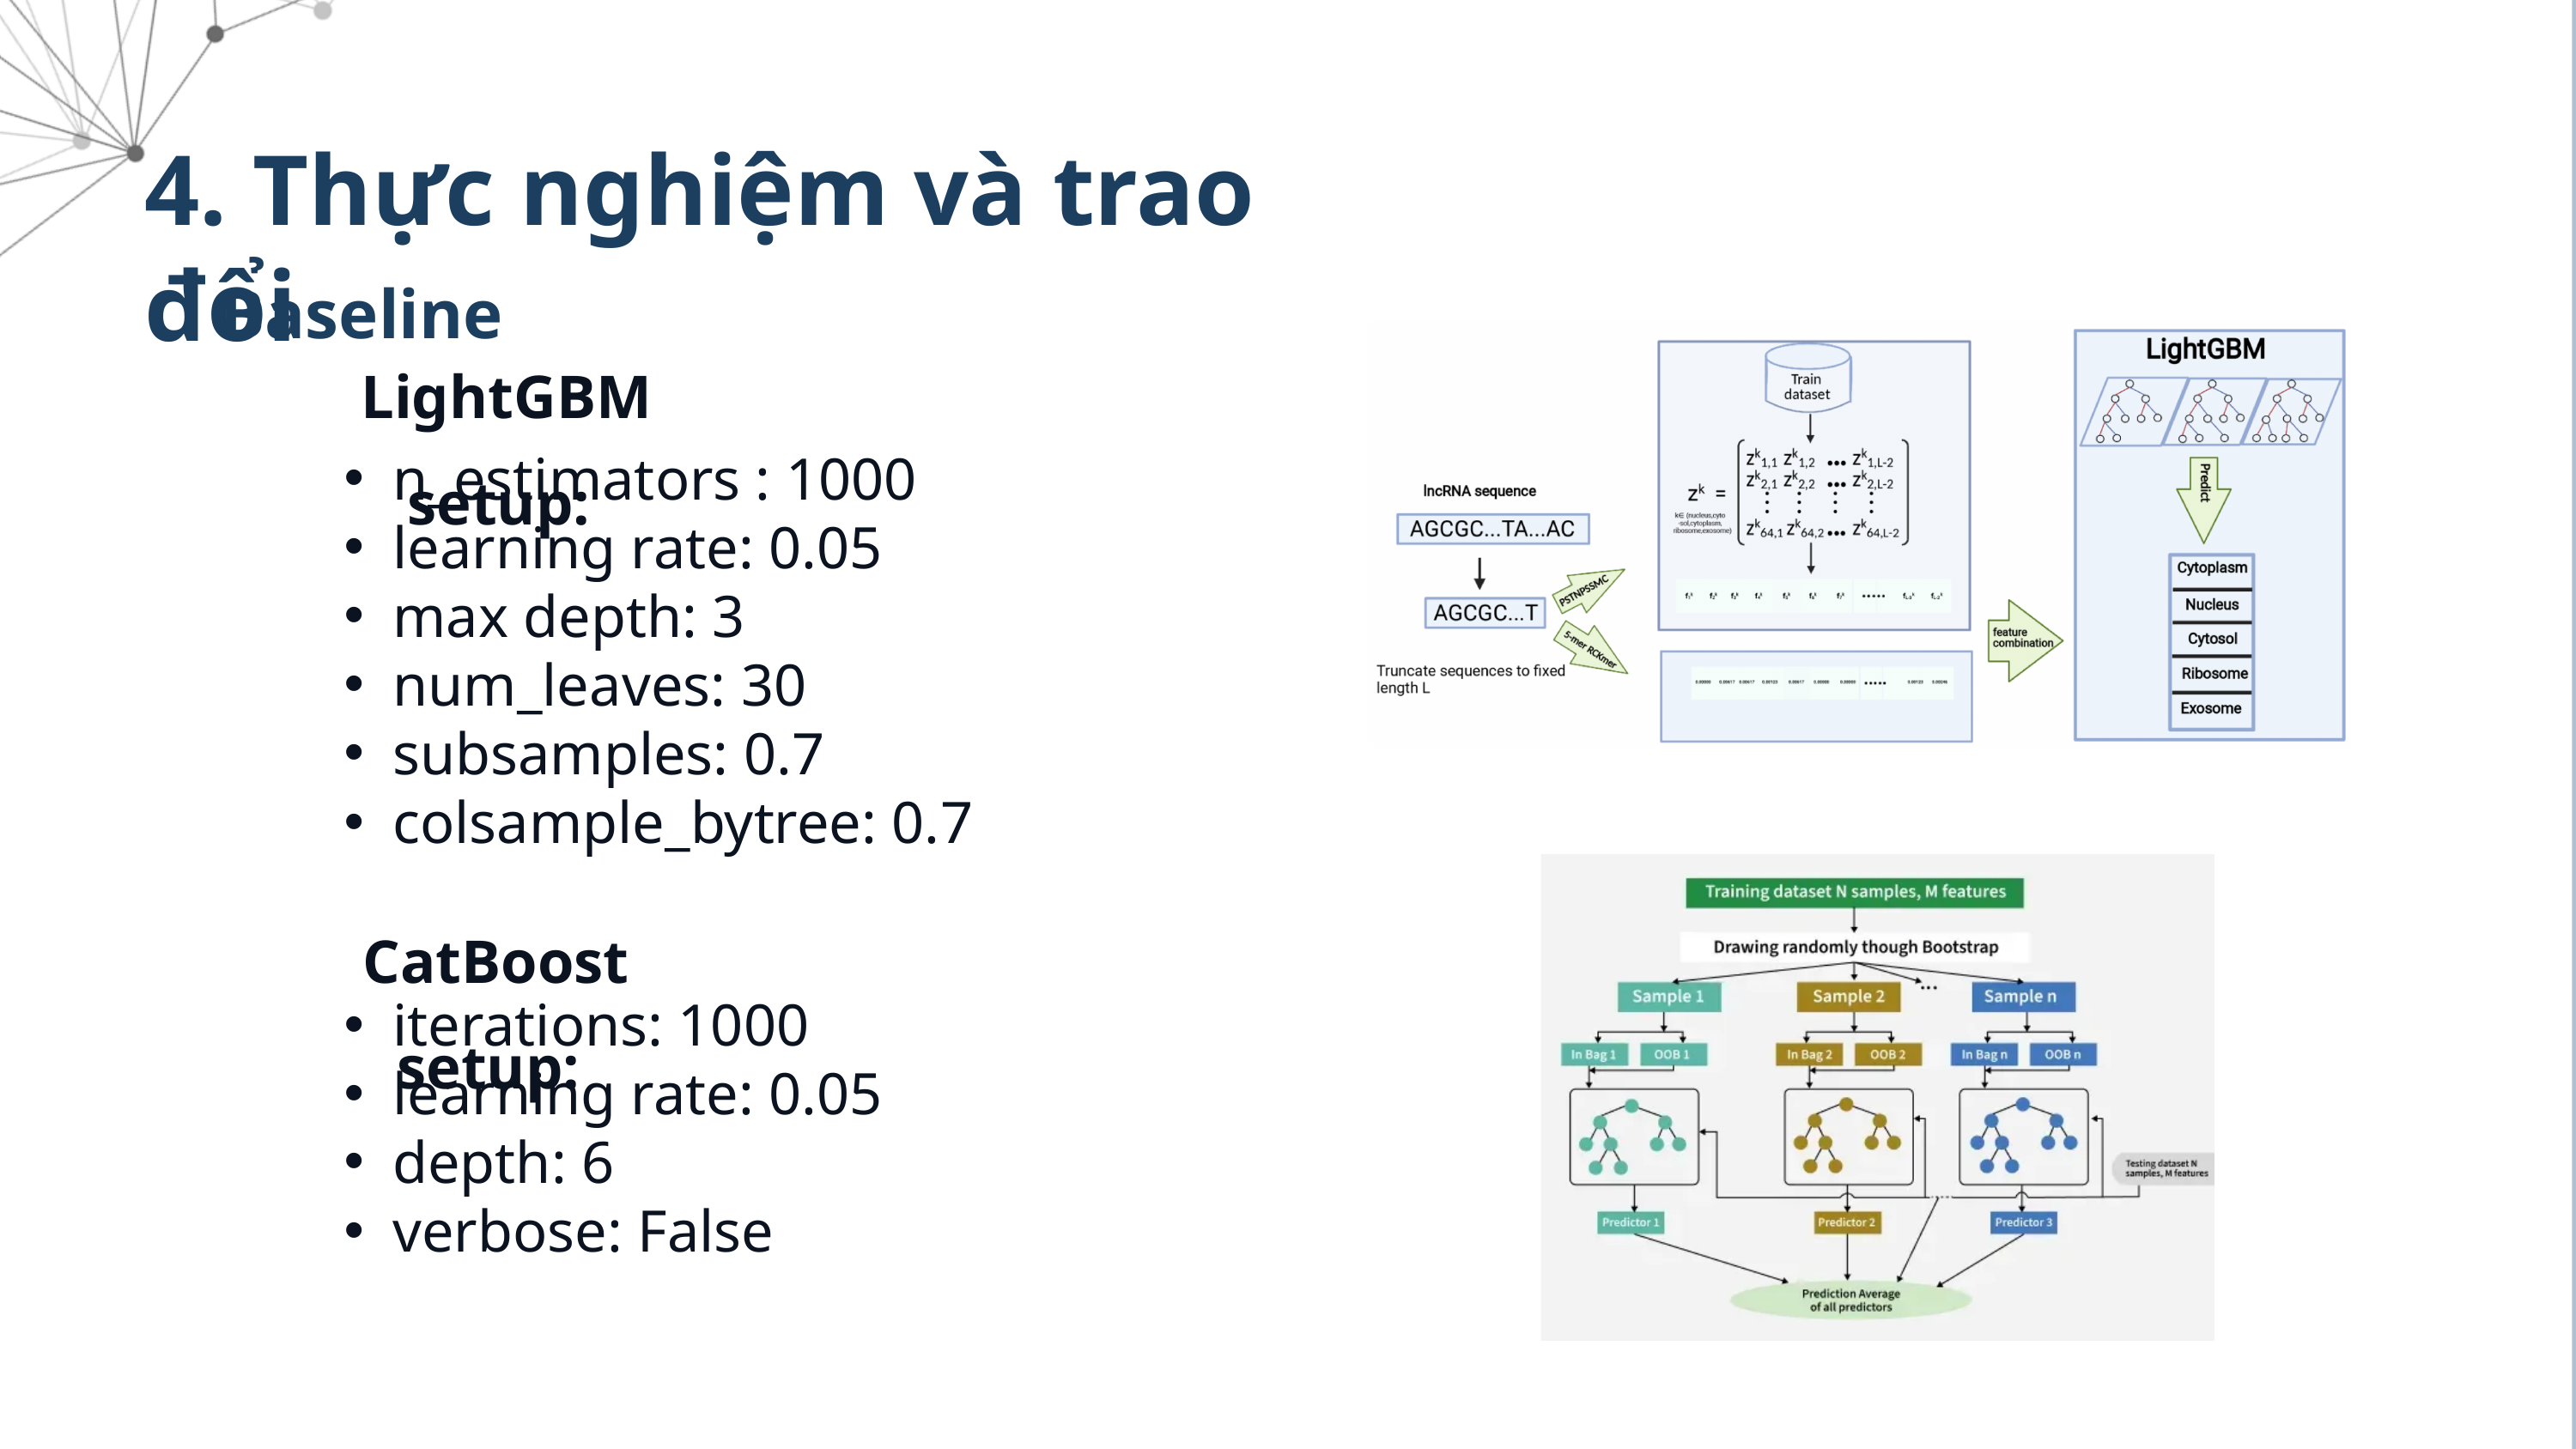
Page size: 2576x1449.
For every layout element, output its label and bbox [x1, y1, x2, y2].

text_box [0, 0, 2573, 1449]
text_box [1368, 320, 2352, 747]
text_box [1540, 854, 2215, 1341]
